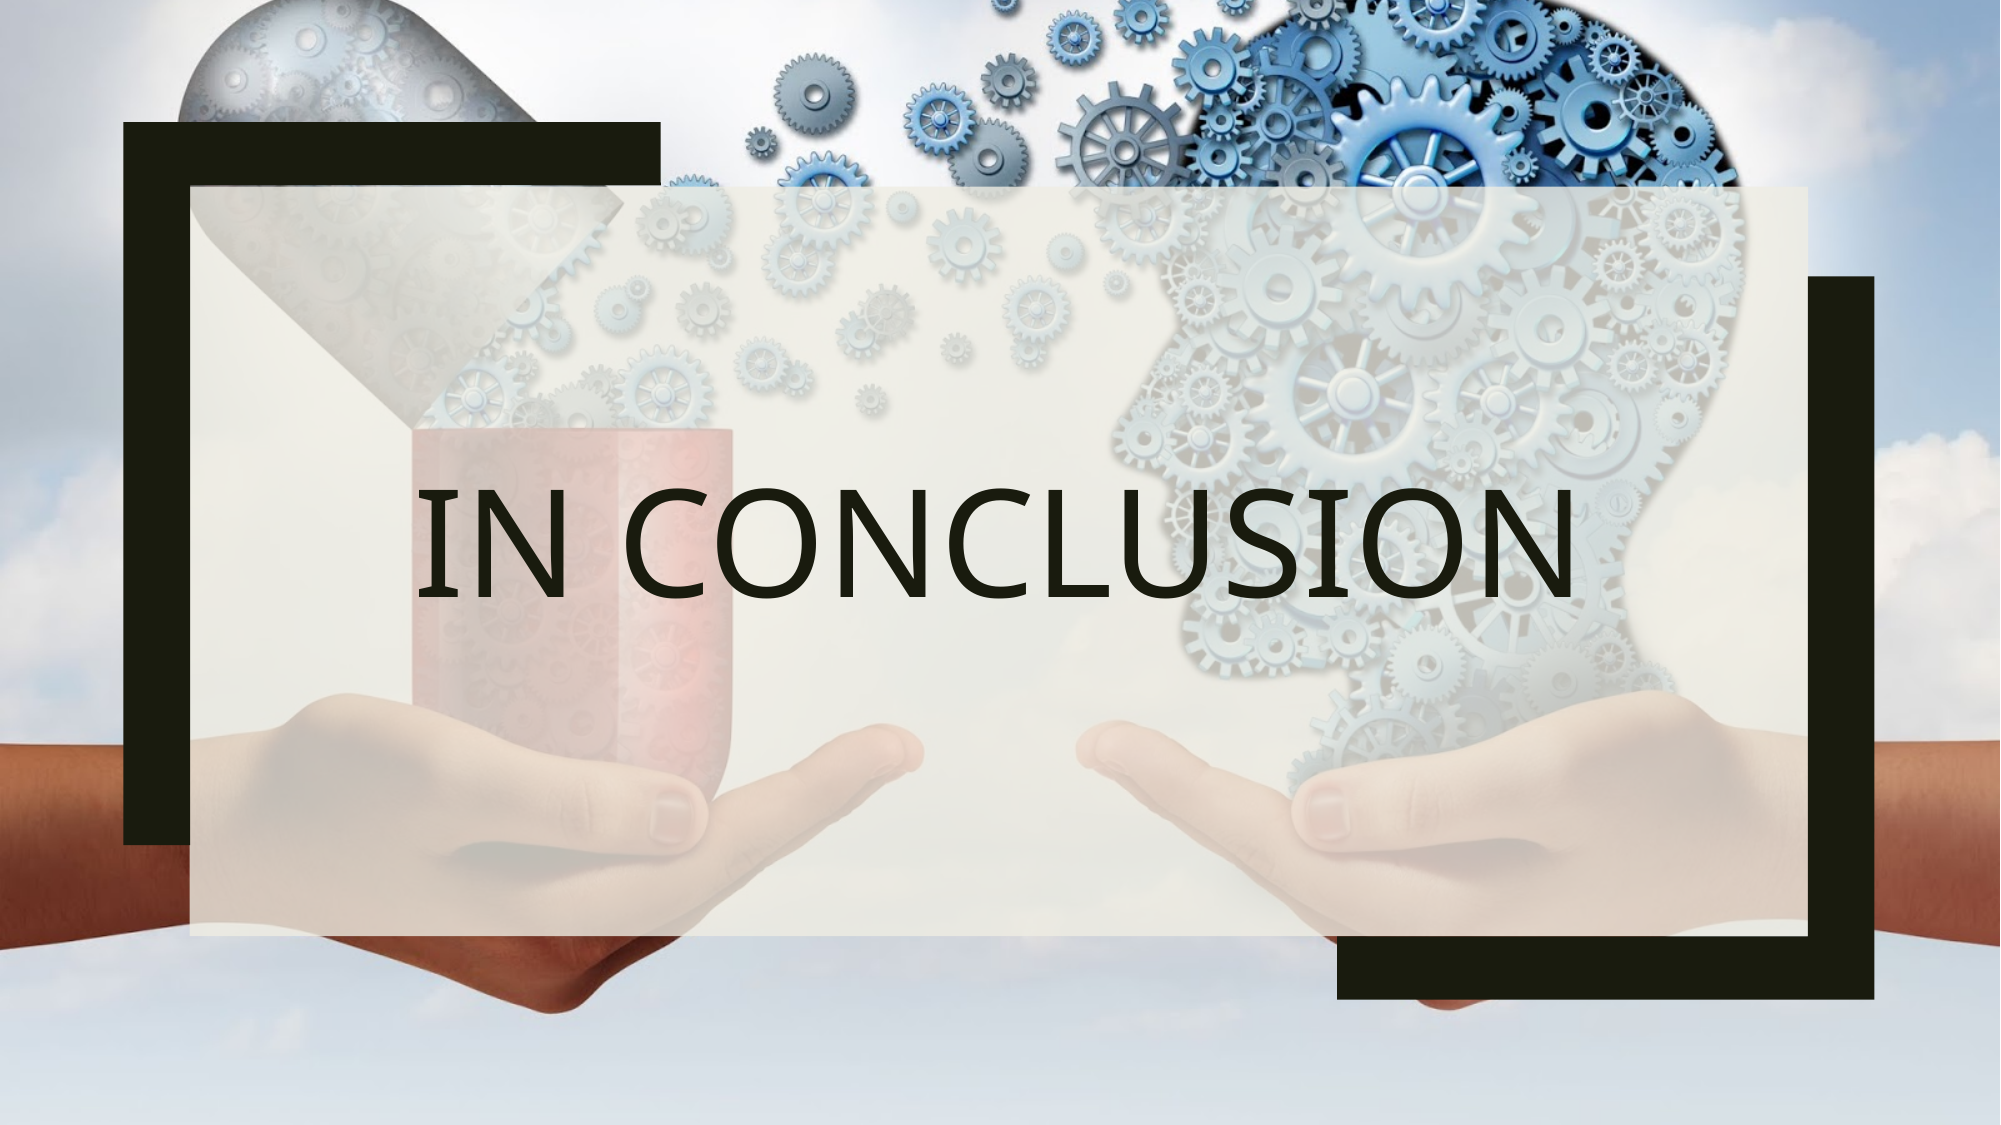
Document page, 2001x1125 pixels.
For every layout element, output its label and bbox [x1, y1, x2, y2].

list [0, 0, 2000, 1125]
